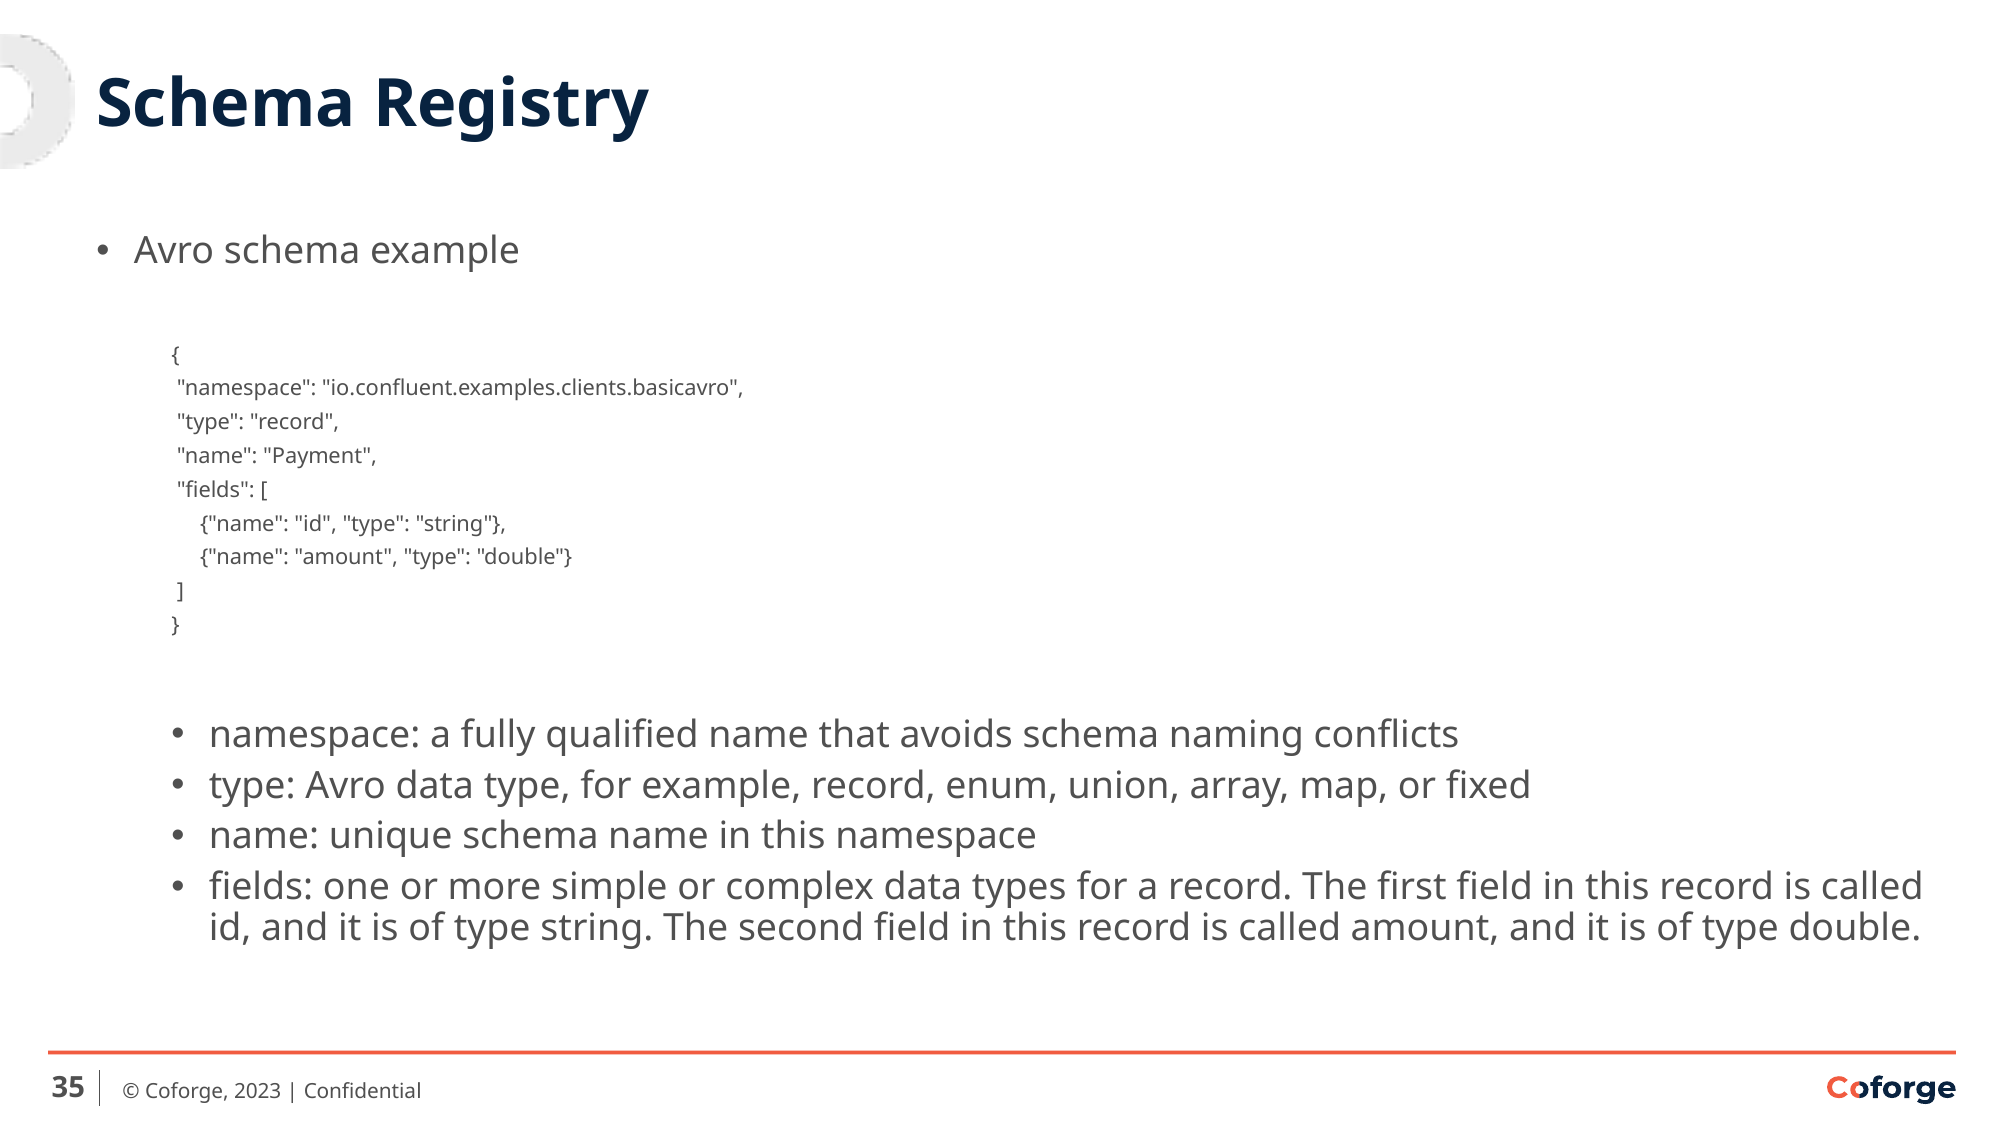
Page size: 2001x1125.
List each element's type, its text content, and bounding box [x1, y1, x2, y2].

picture [0, 34, 75, 169]
list Avro schema example { "namespace": "io.confluent.examples.clients.basicavro", "type": "record", "name": "Payment", "fields": [ {"name": "id", "type": "string"}, {"name": "amount", "type": "double"} ] } namespace: a fully qualified name that avoids schema naming conflicts type: Avro data type, for example, record, enum, union, array, map, or fixed name: unique schema name in this namespace fields: one or more simple or complex data types for a record. The first field in this record is called id, and it is of type string. The second field in this record is called amount, and it is of type double. [96, 223, 1956, 1024]
picture [48, 1050, 1956, 1055]
title Schema Registry [96, 26, 1956, 182]
